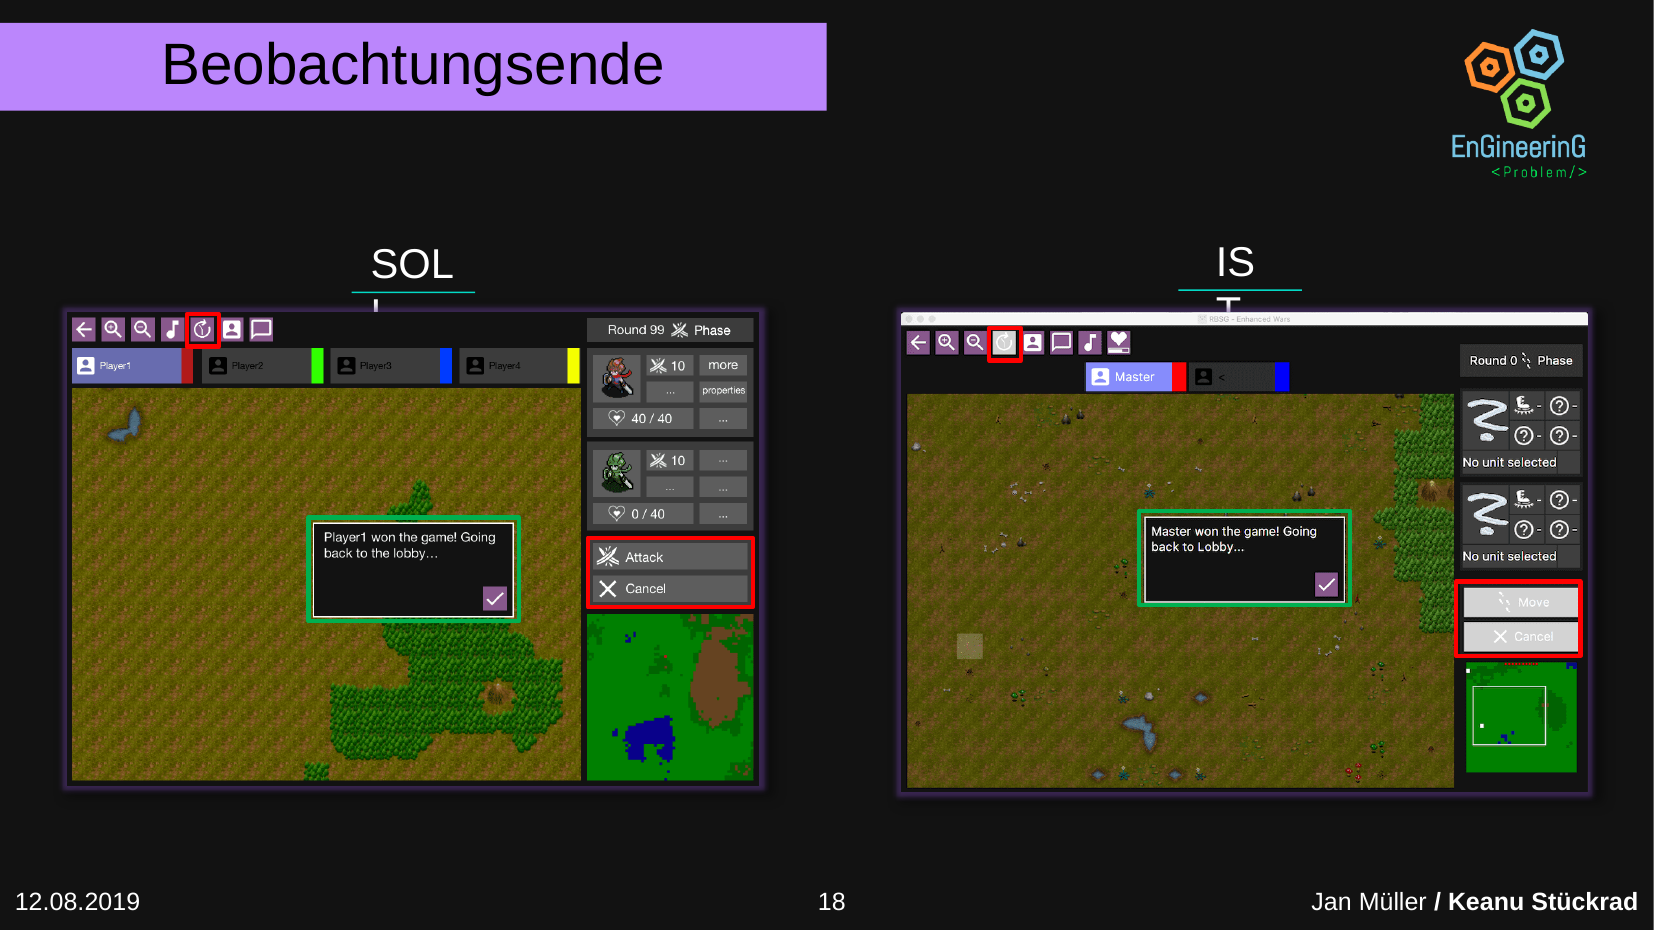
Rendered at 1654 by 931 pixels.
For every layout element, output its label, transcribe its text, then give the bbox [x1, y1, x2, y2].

picture [1382, 29, 1654, 185]
text_box Ist [1201, 227, 1293, 288]
picture [901, 312, 1588, 792]
text_box Soll [355, 229, 480, 302]
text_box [0, 877, 1654, 931]
picture [67, 312, 760, 786]
text_box Beobachtungsende [0, 22, 827, 111]
